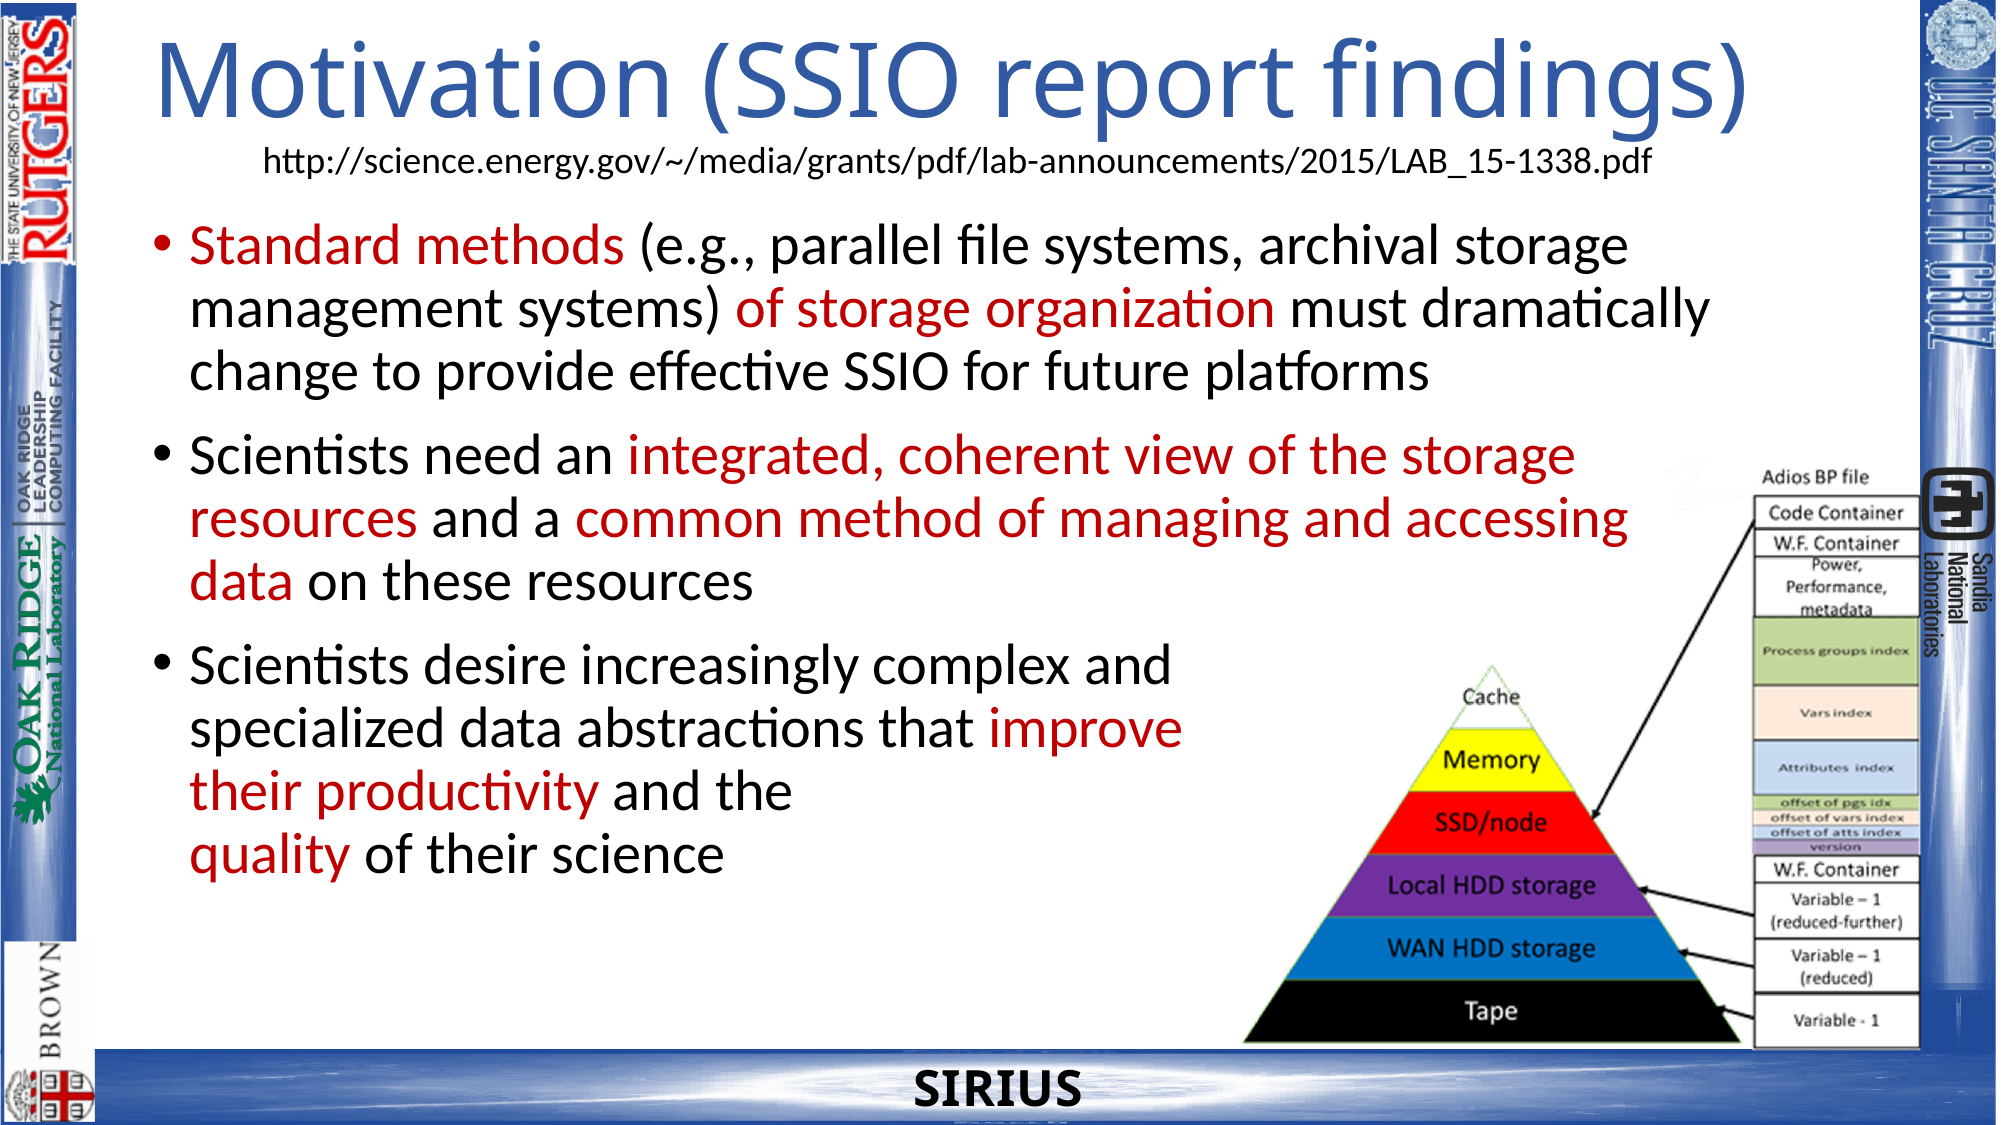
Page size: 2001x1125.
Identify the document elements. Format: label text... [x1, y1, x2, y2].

picture [5, 942, 94, 1121]
picture [1921, 0, 1995, 348]
list Standard methods (e.g., parallel file systems, archival storage management systems) of storage organization must dramatically change to provide effective SSIO for future platforms Scientists need an integrated, coherent view of the storage resources and a common method of managing and accessing data on these resources Scientists desire increasingly complex and specialized data abstractions that improve their productivity and the quality of their science [137, 206, 1863, 1014]
picture [1188, 456, 1996, 1068]
title Motivation (SSIO report findings) [137, 19, 1863, 149]
picture [1, 4, 75, 275]
text_box http://science.energy.gov/~/media/grants/pdf/lab-announcements/2015/LAB_15-1338.pdf [247, 128, 1721, 188]
picture [12, 301, 66, 825]
